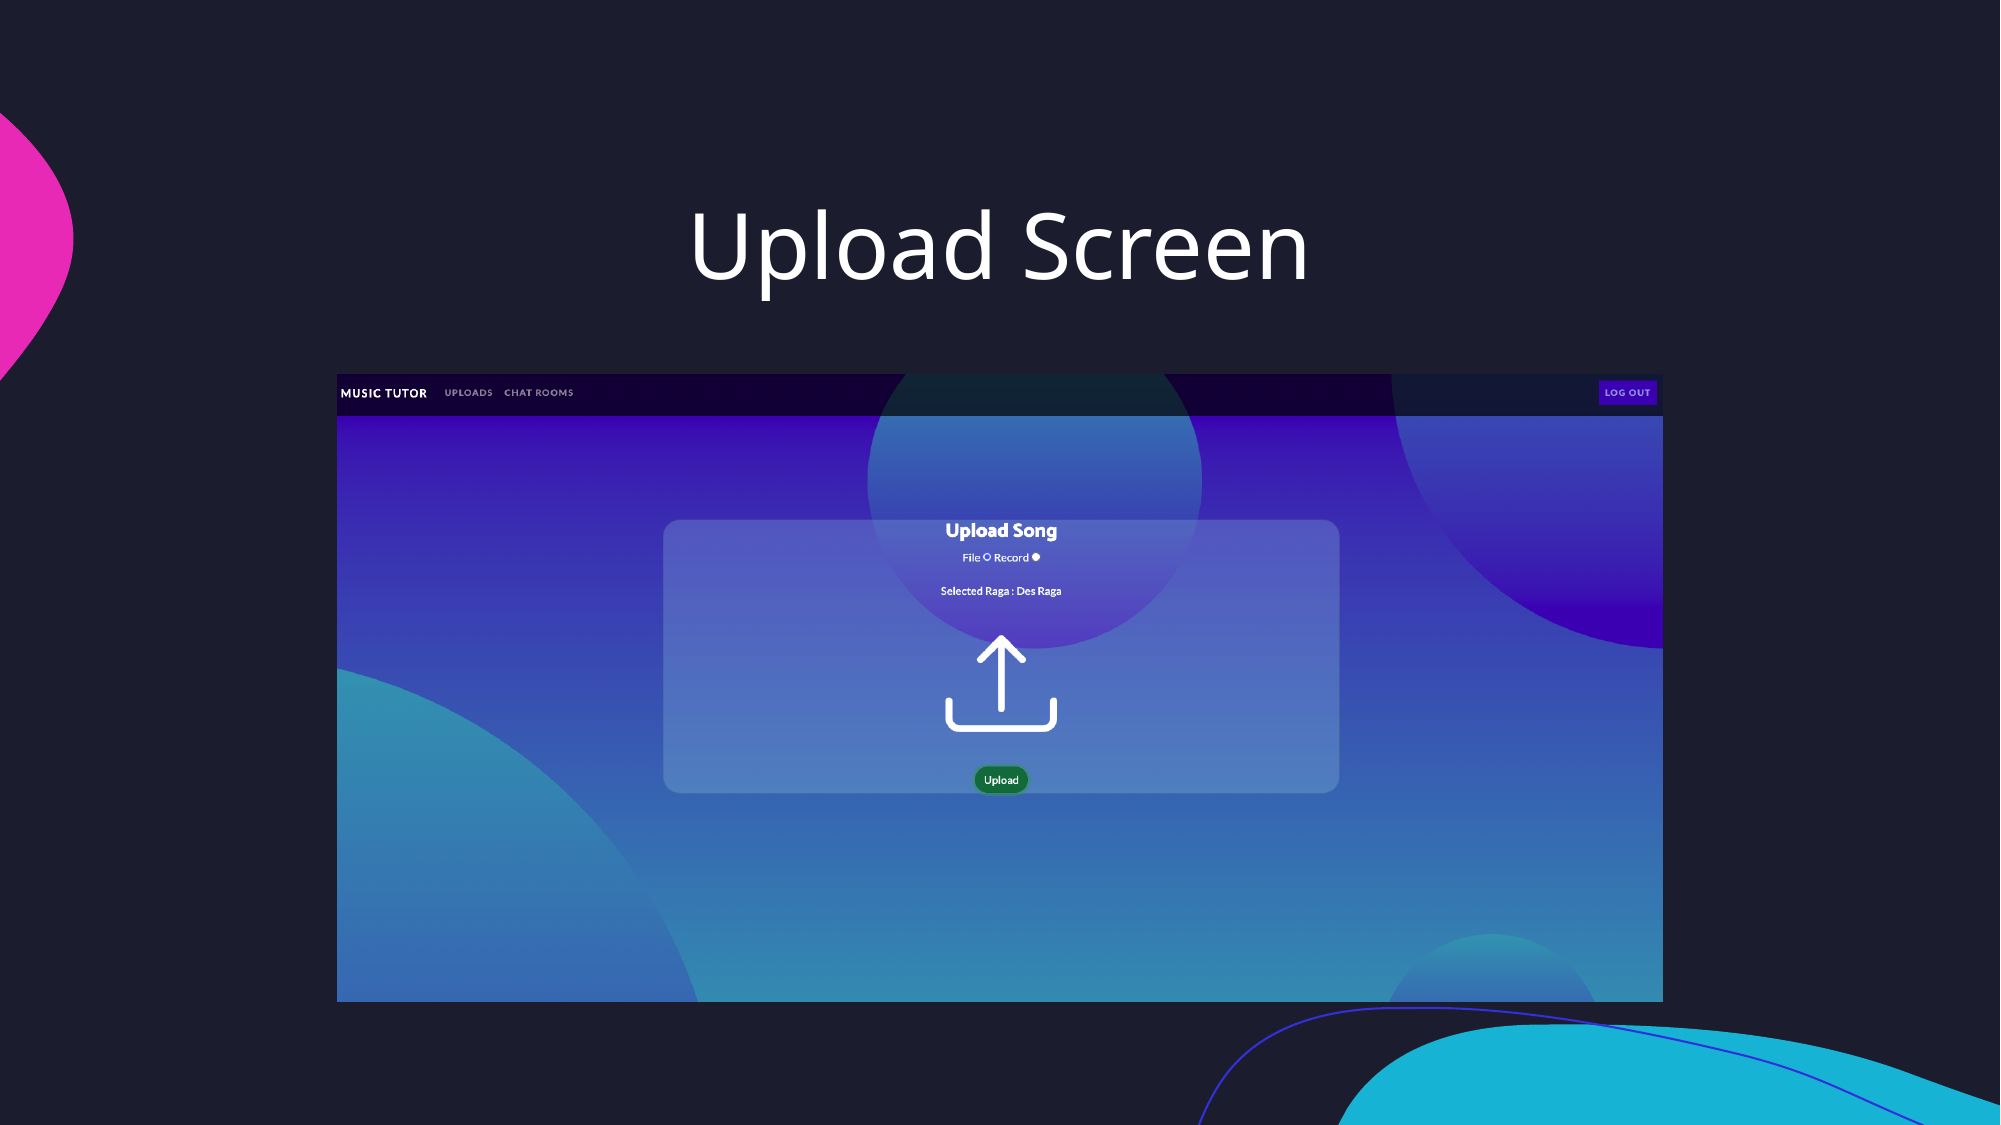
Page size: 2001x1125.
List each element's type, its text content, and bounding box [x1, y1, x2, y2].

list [337, 374, 1663, 1002]
title Upload Screen [125, 125, 1875, 375]
